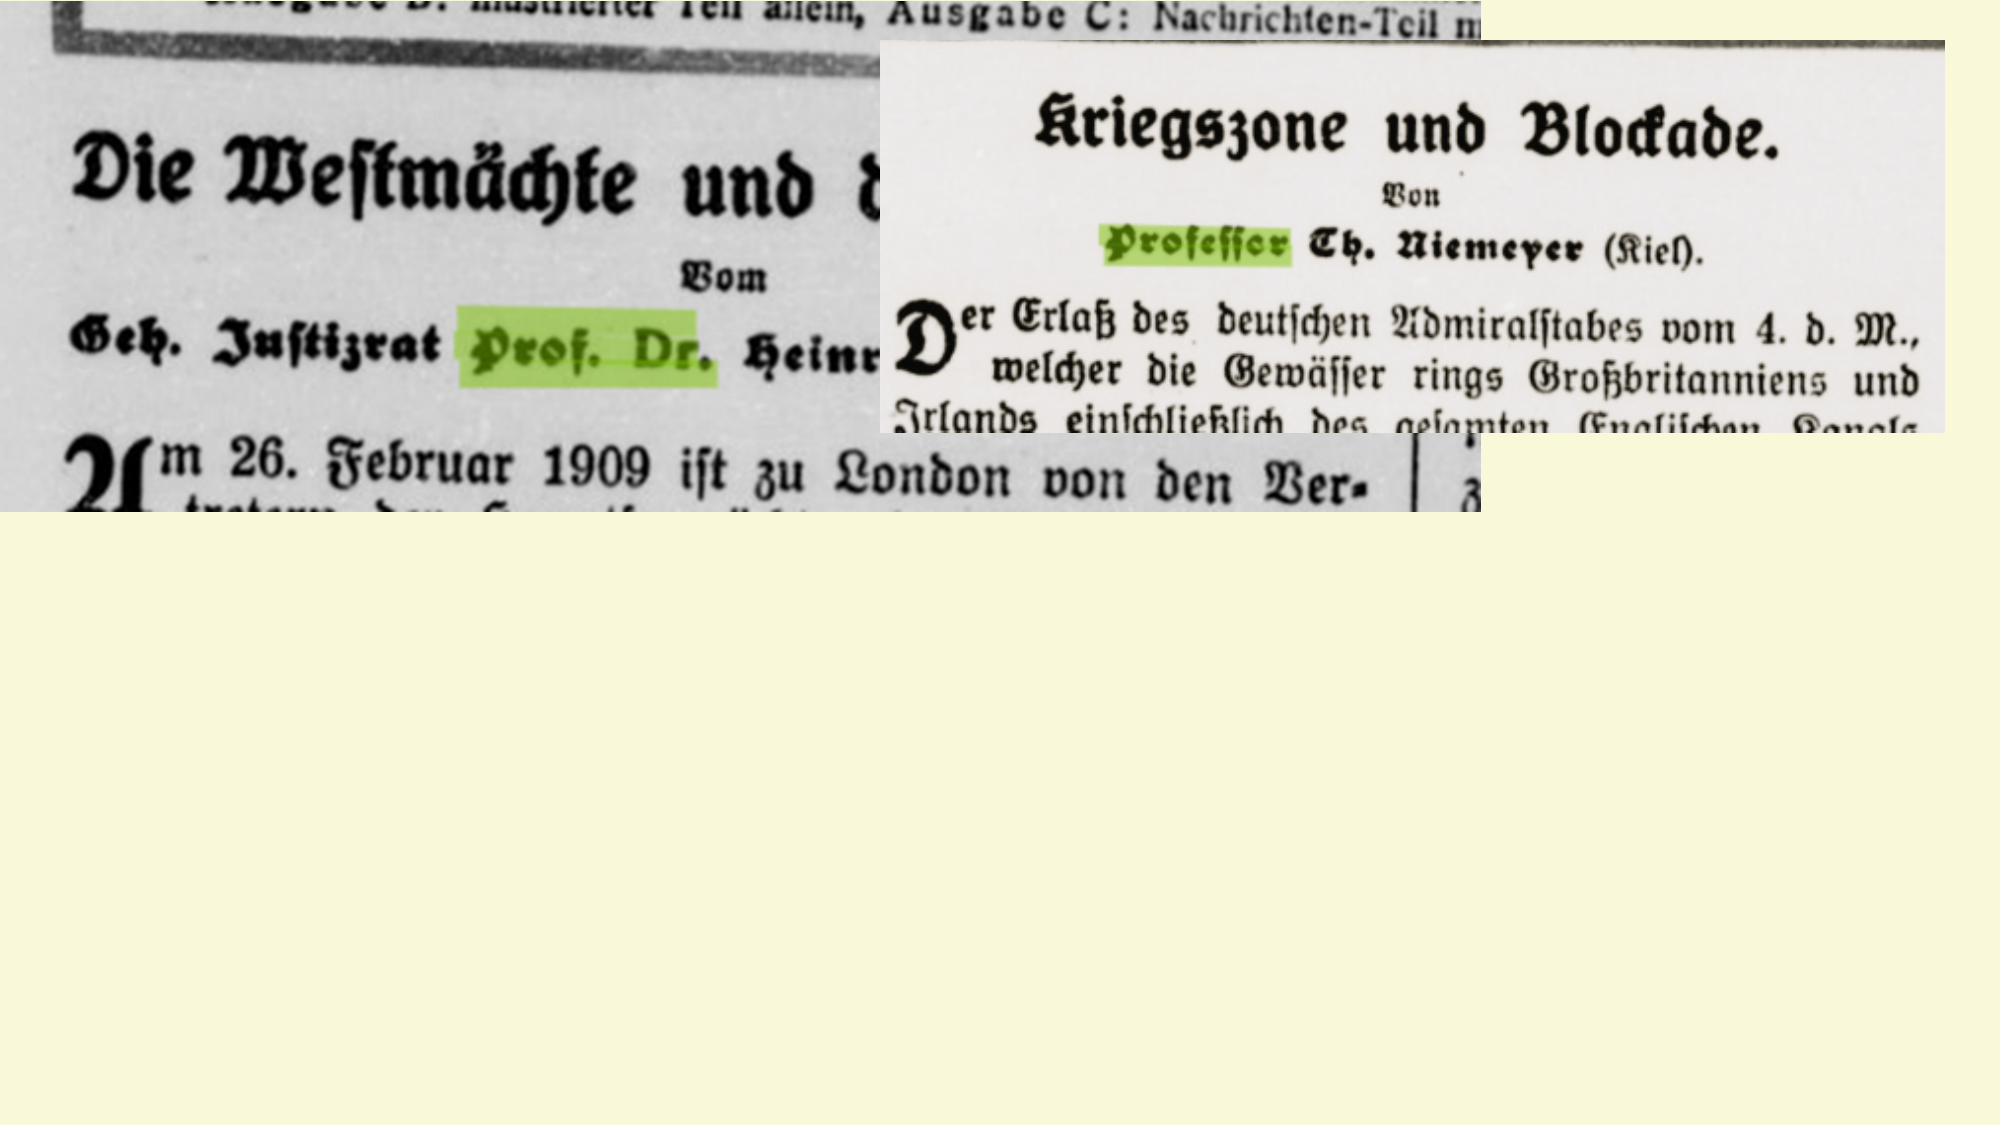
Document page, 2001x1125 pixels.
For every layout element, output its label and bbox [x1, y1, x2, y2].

picture [0, 1, 1946, 513]
